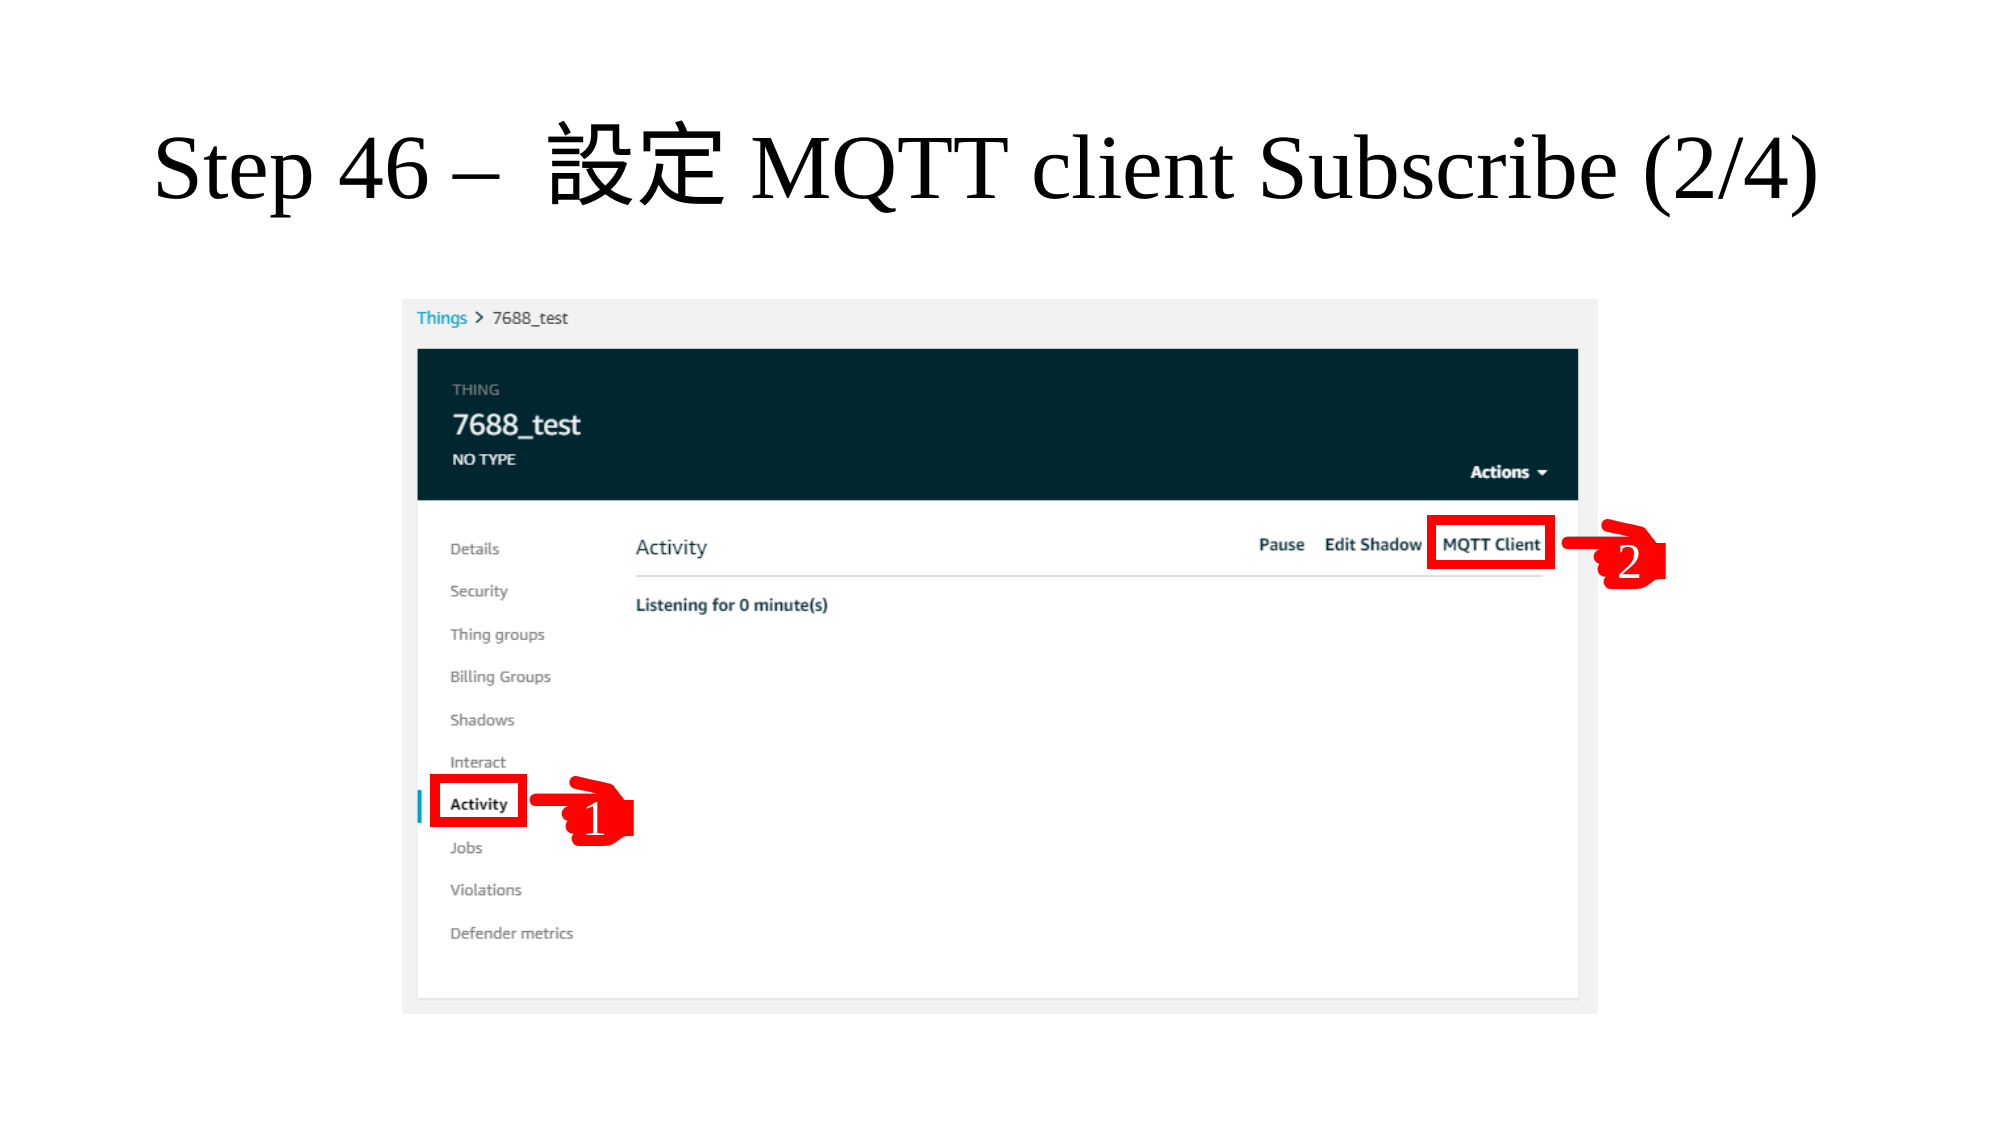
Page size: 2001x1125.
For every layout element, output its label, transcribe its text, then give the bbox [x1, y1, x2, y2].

title Step 46 – 設定MQTT client Subscribe (2/4) [137, 59, 1863, 278]
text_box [522, 751, 641, 871]
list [402, 299, 1598, 1014]
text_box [1554, 494, 1673, 614]
